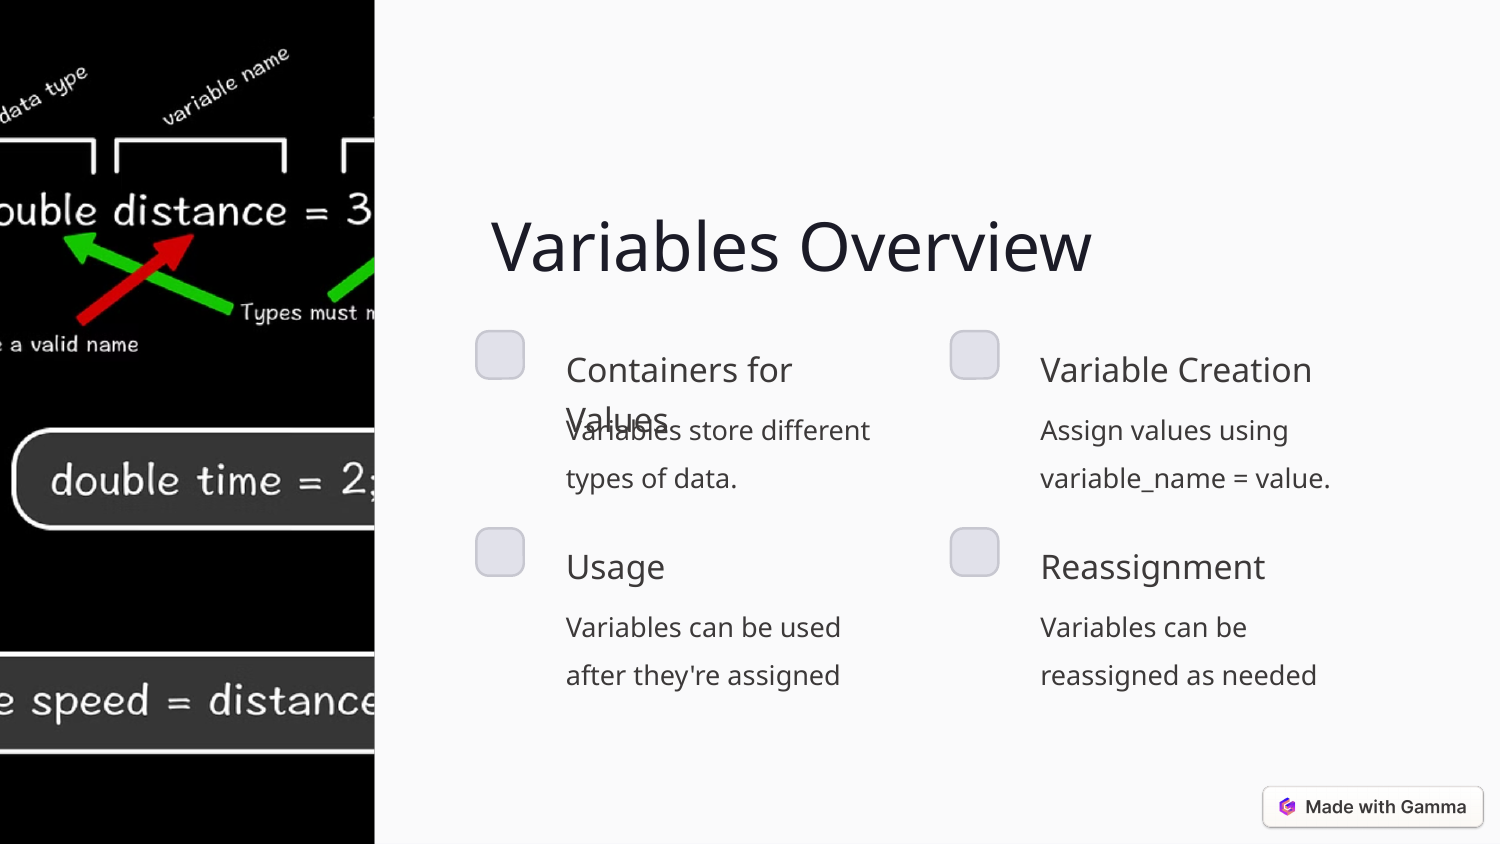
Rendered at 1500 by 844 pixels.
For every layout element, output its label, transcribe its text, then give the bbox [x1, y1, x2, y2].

text_box [476, 528, 524, 576]
text_box [377, 0, 1500, 844]
text_box Usage [550, 528, 890, 571]
picture [1254, 777, 1491, 835]
text_box [950, 528, 999, 576]
text_box Variables can be reassigned as needed [1025, 586, 1399, 669]
picture [0, 0, 375, 844]
text_box Assign values using variable_name = value. [1025, 389, 1399, 471]
text_box [950, 331, 999, 379]
text_box Containers for Values [550, 331, 890, 374]
text_box Variables Overview [476, 175, 1153, 261]
text_box Variables store different types of data. [550, 389, 924, 471]
text_box Variables can be used after they're assigned [550, 586, 924, 669]
text_box Reassignment [1025, 528, 1364, 571]
text_box [476, 331, 524, 379]
text_box Variable Creation [1025, 331, 1364, 374]
